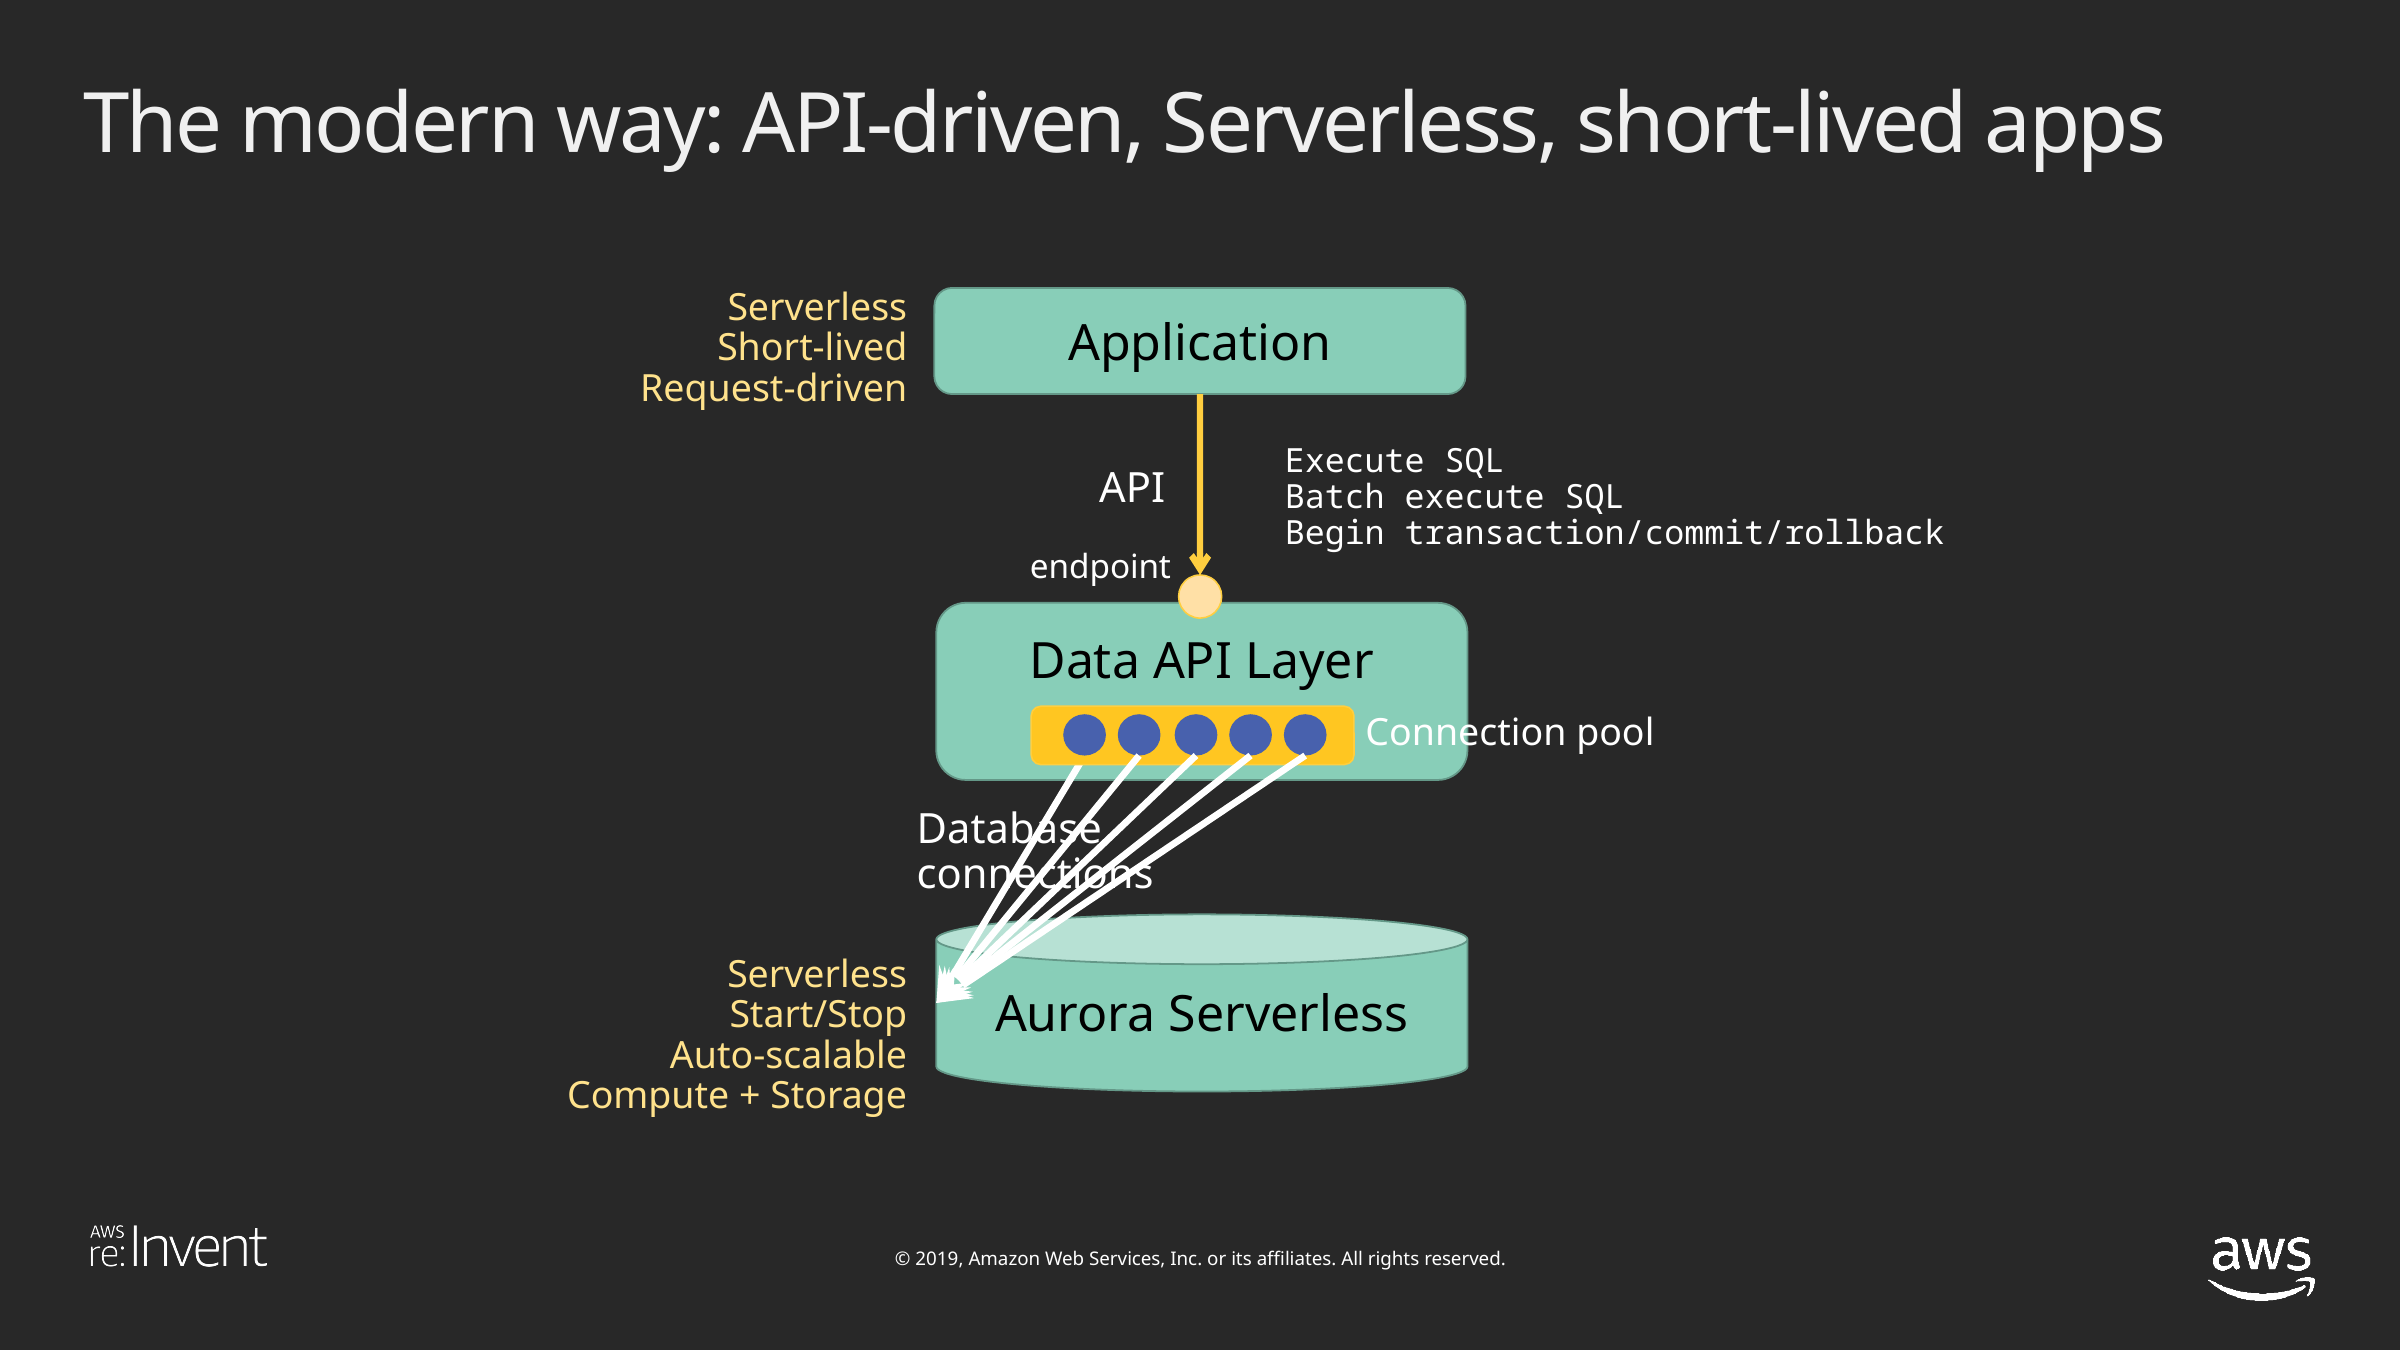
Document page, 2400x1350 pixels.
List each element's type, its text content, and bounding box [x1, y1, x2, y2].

text_box [1062, 713, 1107, 757]
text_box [1084, 755, 1138, 915]
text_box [1201, 755, 1306, 915]
text_box Data API Layer [935, 601, 1469, 781]
picture [90, 1225, 267, 1267]
text_box [1179, 574, 1223, 619]
text_box Database connections [886, 783, 1184, 922]
text_box [1283, 713, 1328, 757]
text_box Serverless Start/Stop Auto-scalable Compute + Storage [536, 930, 938, 1141]
text_box [1173, 713, 1219, 755]
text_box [1138, 755, 1195, 915]
picture [2208, 1237, 2315, 1301]
text_box endpoint [999, 532, 1202, 605]
text_box Serverless Short-lived Request-driven [610, 263, 938, 433]
text_box Execute SQL Batch execute SQL Begin transaction/commit/rollback [1254, 419, 1975, 576]
text_box Application [938, 287, 1467, 395]
title The modern way: API-driven, Serverless, short-lived apps [53, 56, 2347, 235]
text_box [1030, 705, 1335, 766]
text_box [1228, 713, 1273, 755]
text_box [1117, 713, 1162, 755]
text_box API [1069, 444, 1196, 532]
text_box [1195, 755, 1201, 915]
text_box Aurora Serverless [938, 915, 1469, 1093]
text_box Connection pool [1335, 692, 1685, 774]
